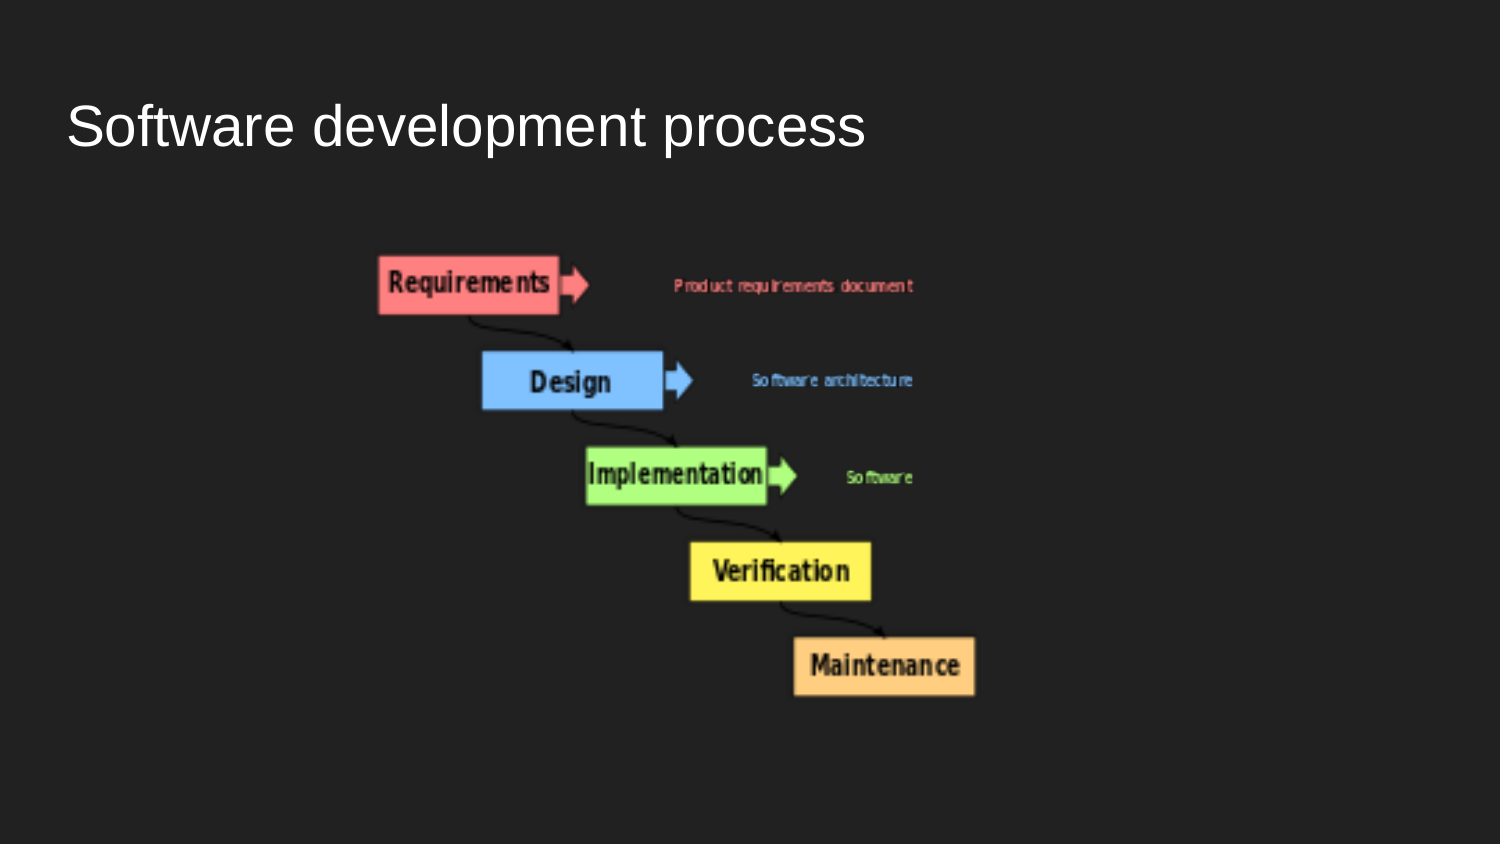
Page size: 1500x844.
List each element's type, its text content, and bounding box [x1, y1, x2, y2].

title Software development process [51, 72, 1449, 167]
picture [374, 249, 986, 708]
